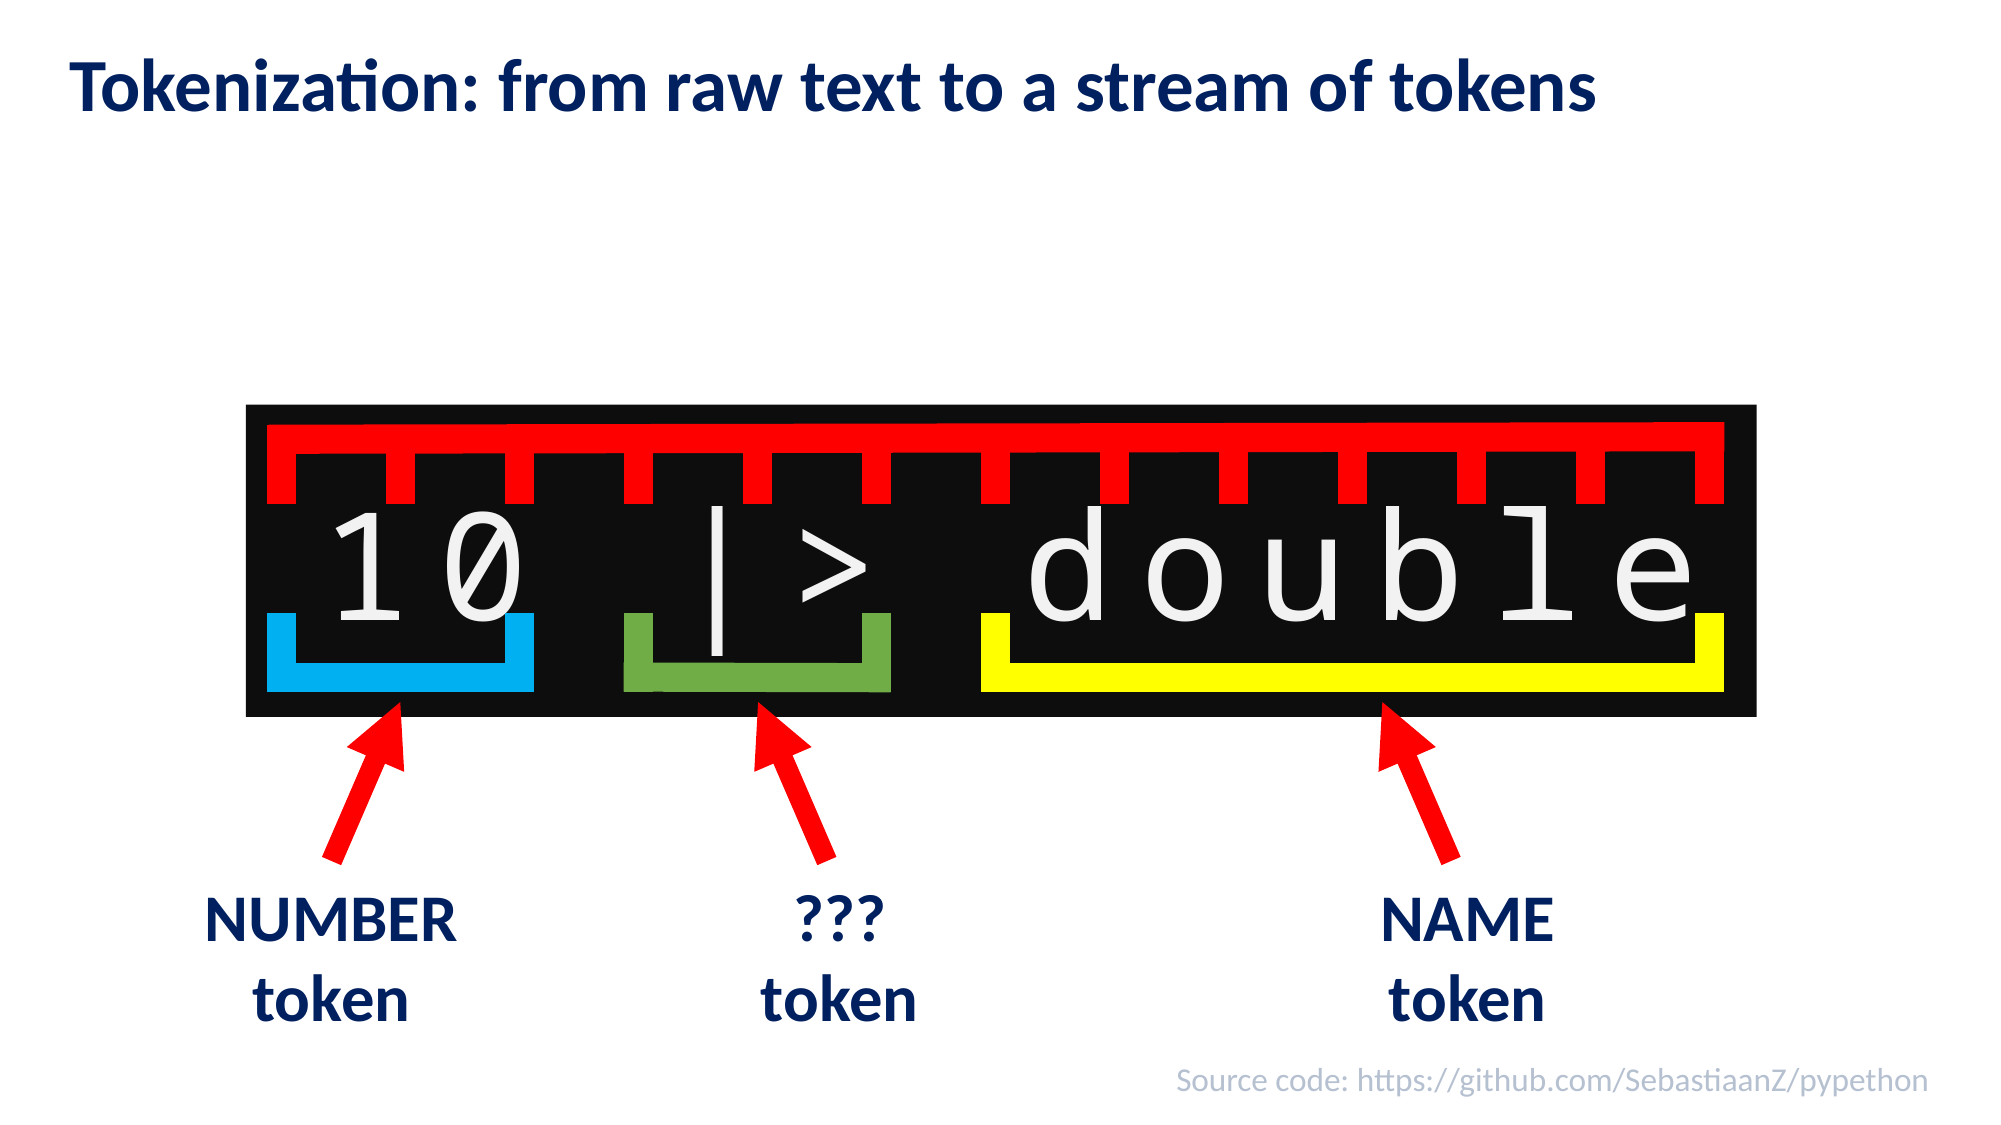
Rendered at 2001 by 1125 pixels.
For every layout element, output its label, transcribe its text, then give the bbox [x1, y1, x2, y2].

text_box 10 |> double [245, 404, 1757, 717]
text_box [981, 612, 1725, 692]
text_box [268, 424, 1725, 504]
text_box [744, 702, 935, 1045]
title Tokenization: from raw text to a stream of tokens [55, 39, 1945, 135]
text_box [1363, 702, 1572, 1045]
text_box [623, 612, 891, 692]
footer Source code: https://github.com/SebastiaanZ/pypethon [55, 1050, 1945, 1111]
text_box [188, 702, 475, 1045]
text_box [268, 612, 534, 692]
